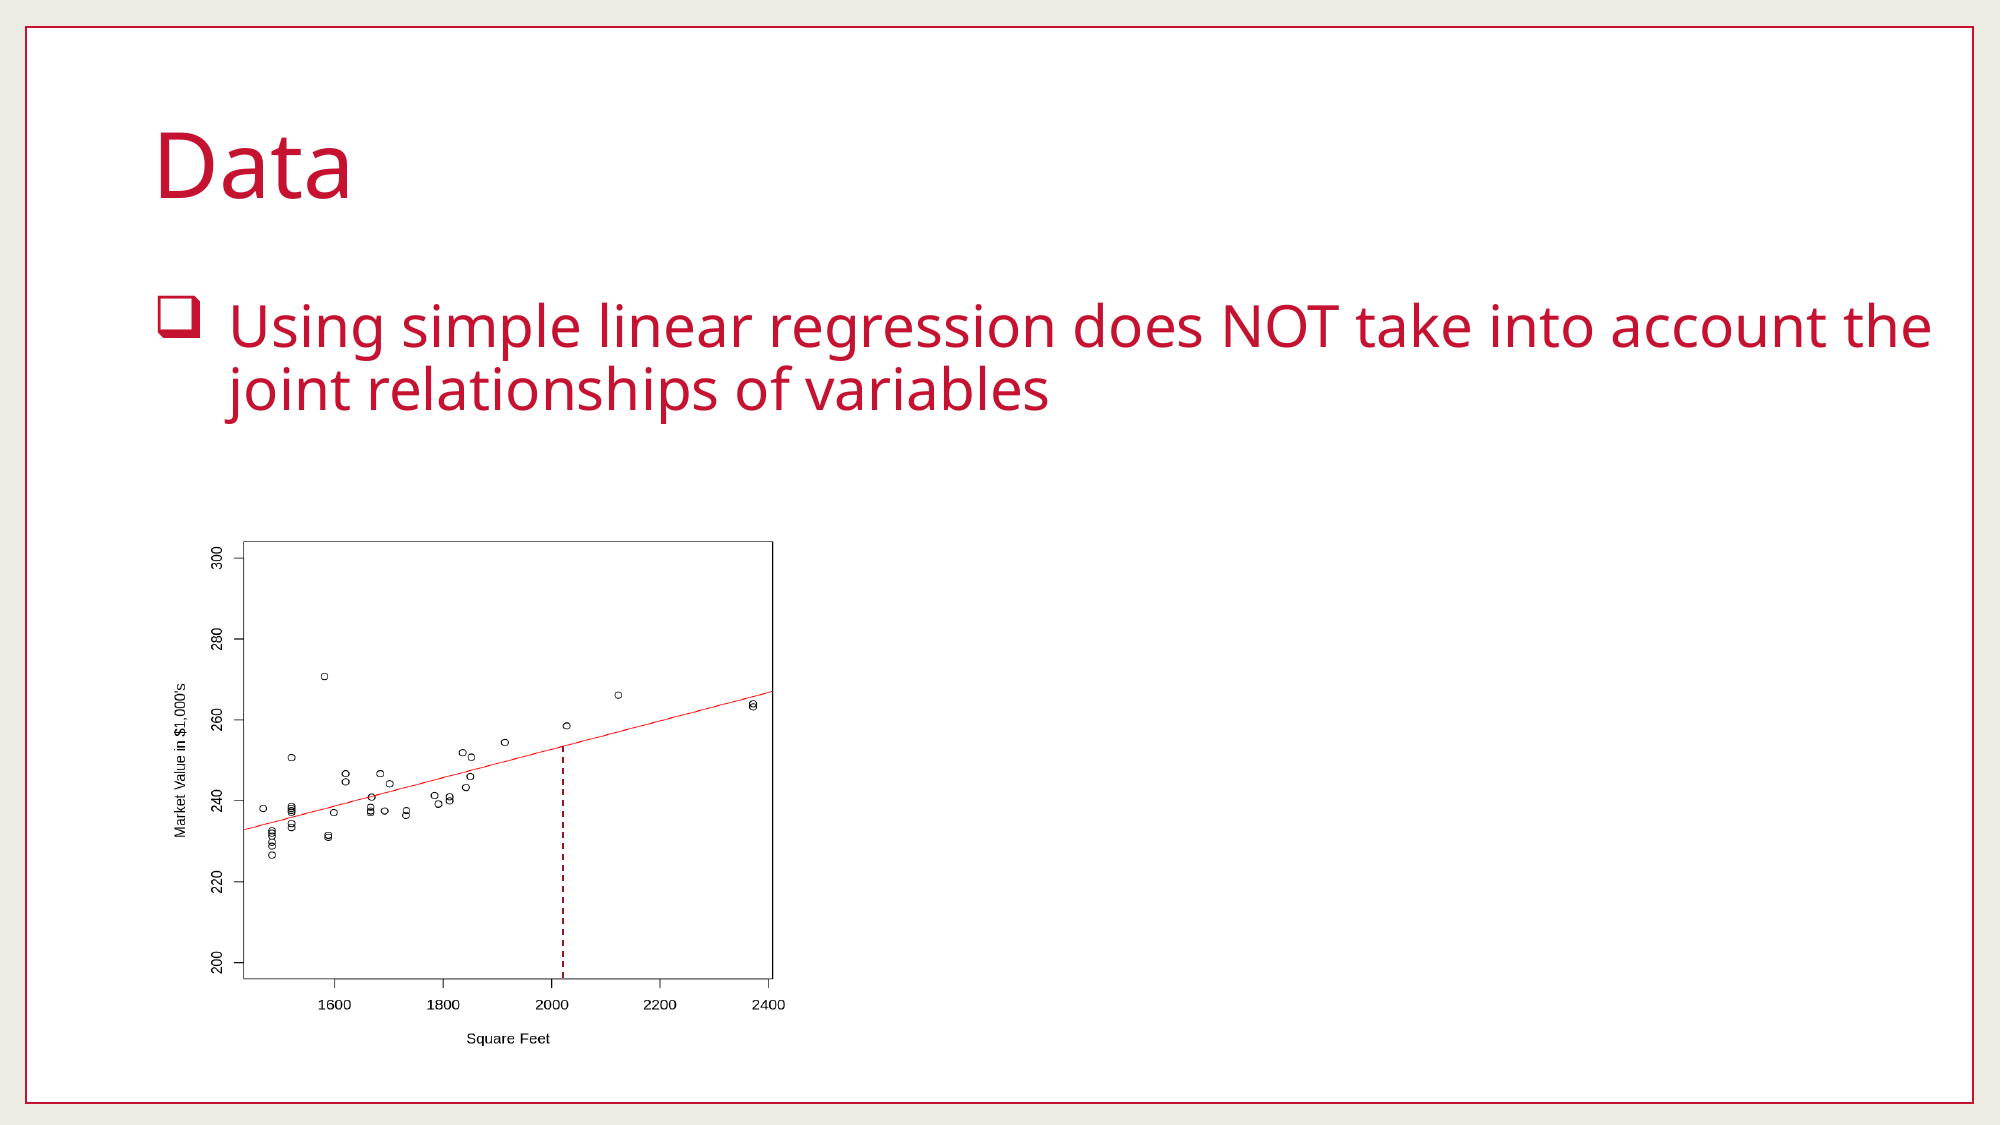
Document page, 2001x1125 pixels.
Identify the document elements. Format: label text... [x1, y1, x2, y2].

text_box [168, 472, 811, 1066]
title Data [137, 59, 1945, 278]
list Using simple linear regression does NOT take into account the joint relationships of variables [138, 289, 1956, 1004]
